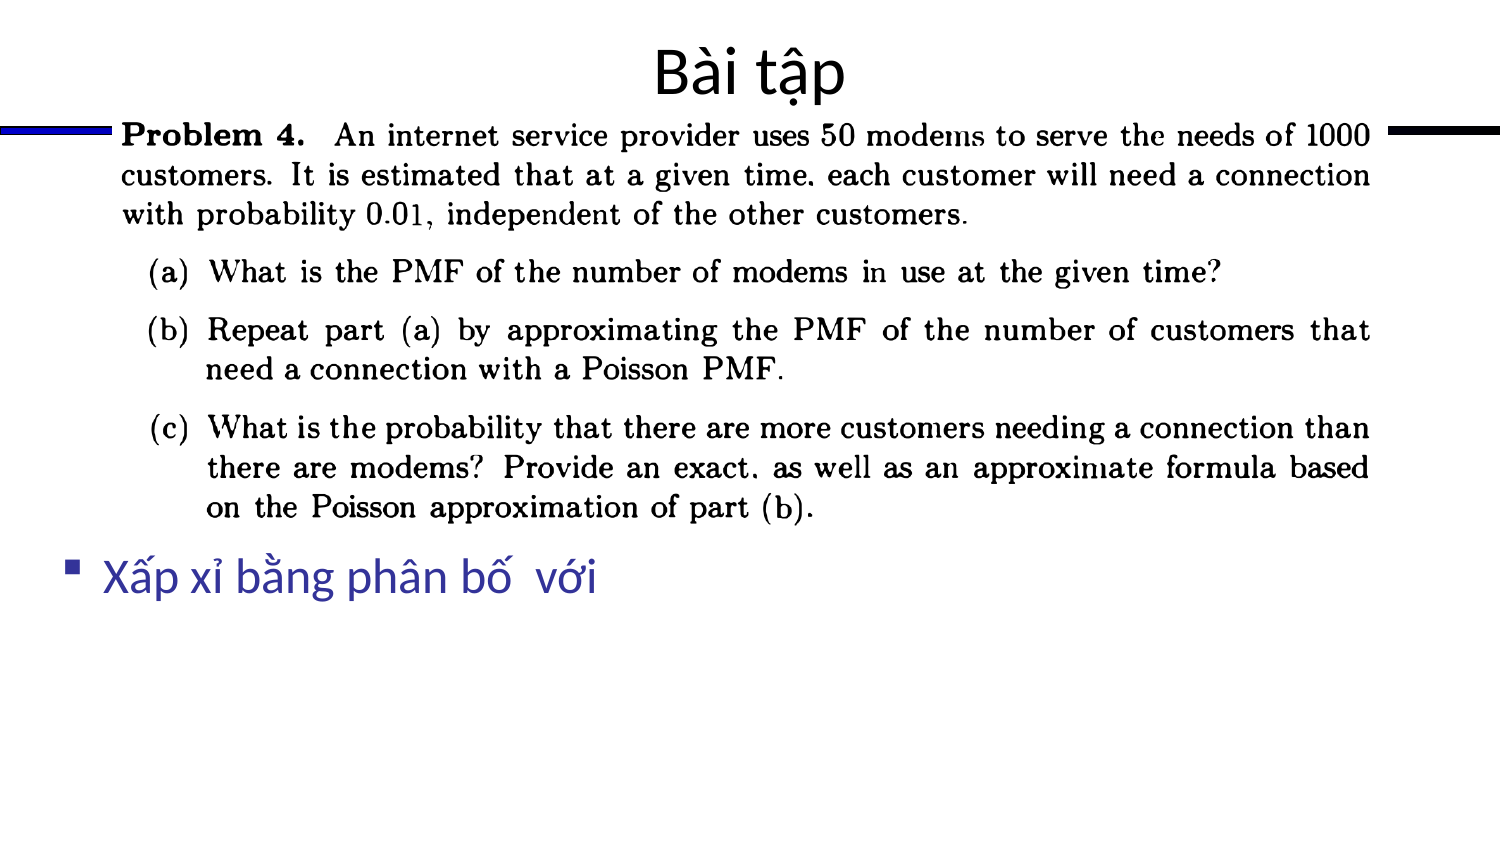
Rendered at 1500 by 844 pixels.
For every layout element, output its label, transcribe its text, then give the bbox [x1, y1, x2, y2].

title Bài tập [0, 0, 1500, 138]
picture [112, 109, 1388, 539]
